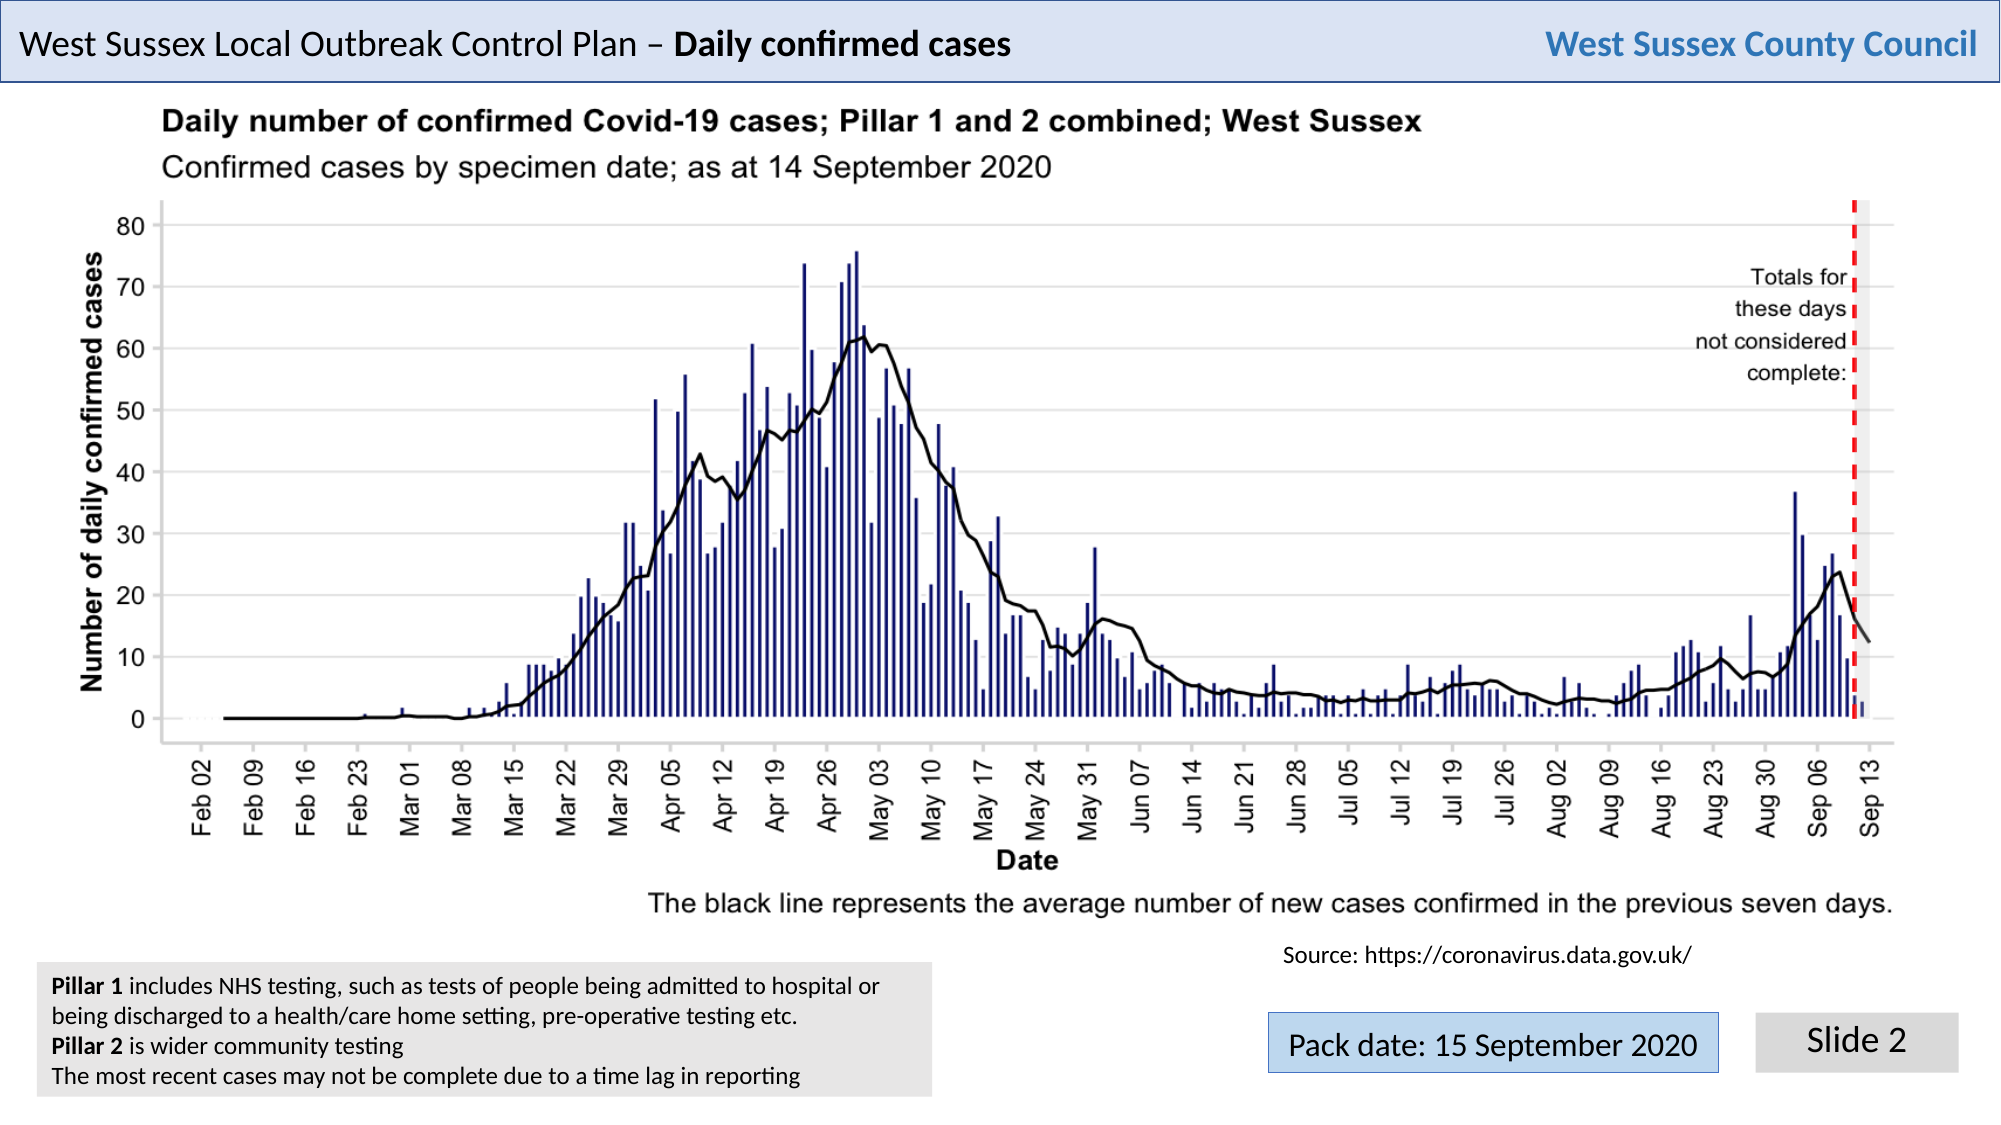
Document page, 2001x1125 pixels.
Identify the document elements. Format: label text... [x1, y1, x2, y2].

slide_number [1268, 1012, 1719, 1073]
picture [63, 91, 1912, 935]
list Source: https://coronavirus.data.gov.uk/ [1268, 935, 1912, 995]
list Slide 2 [1755, 1012, 1959, 1073]
